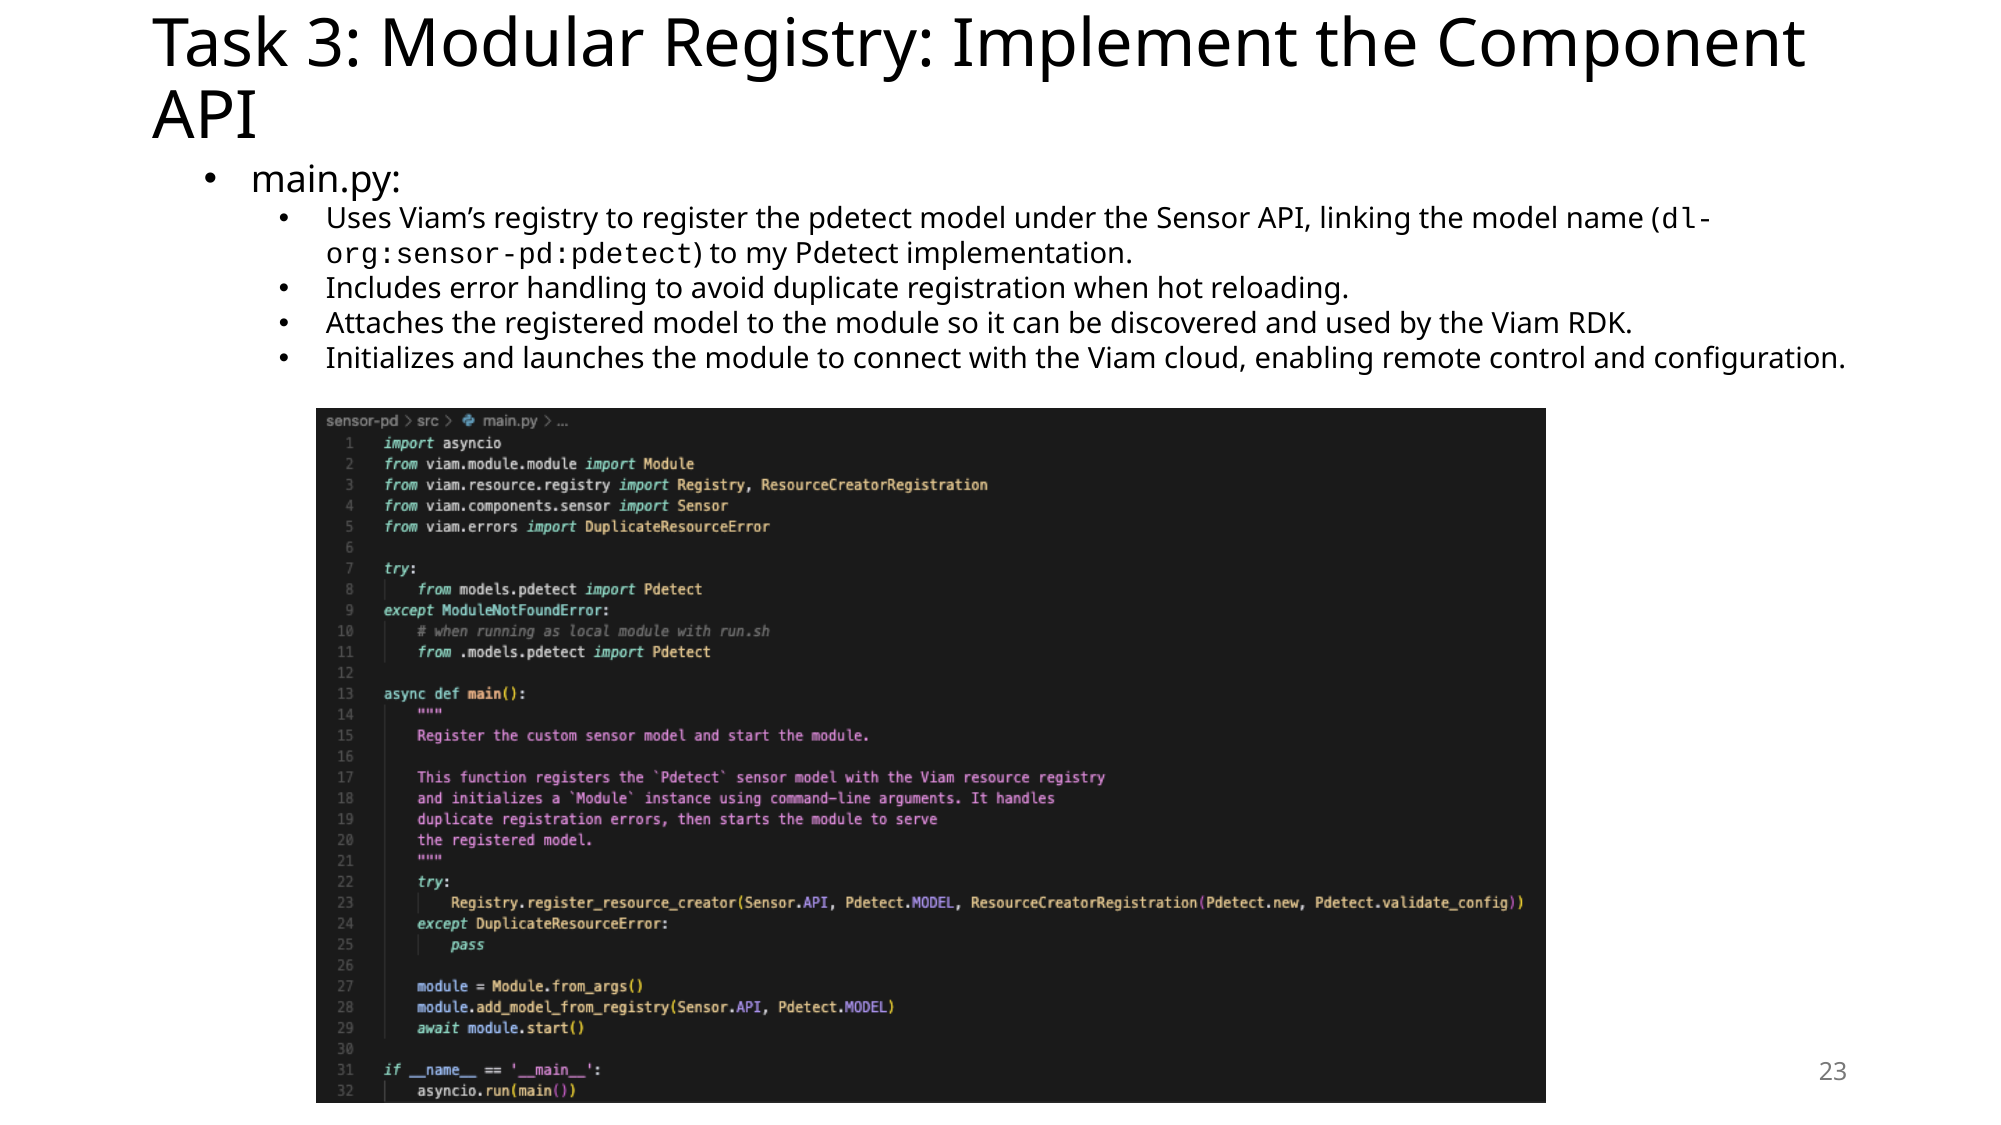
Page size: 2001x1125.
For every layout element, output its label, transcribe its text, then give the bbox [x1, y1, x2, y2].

slide_number 23 [1547, 1042, 1863, 1103]
title Task 3: Modular Registry: Implement the Component API [137, 0, 1863, 190]
picture [316, 408, 1547, 1104]
text_box main.py: Uses Viam’s registry to register the pdetect model under the Sensor API, linking the model name (dl-org:sensor-pd:pdetect) to my Pdetect implementation. Includes error handling to avoid duplicate registration when hot reloading. Attaches the registered model to the module so it can be discovered and used by the Viam RDK. Initializes and launches the module to connect with the Viam cloud, enabling remote control and configuration. [189, 147, 1887, 427]
